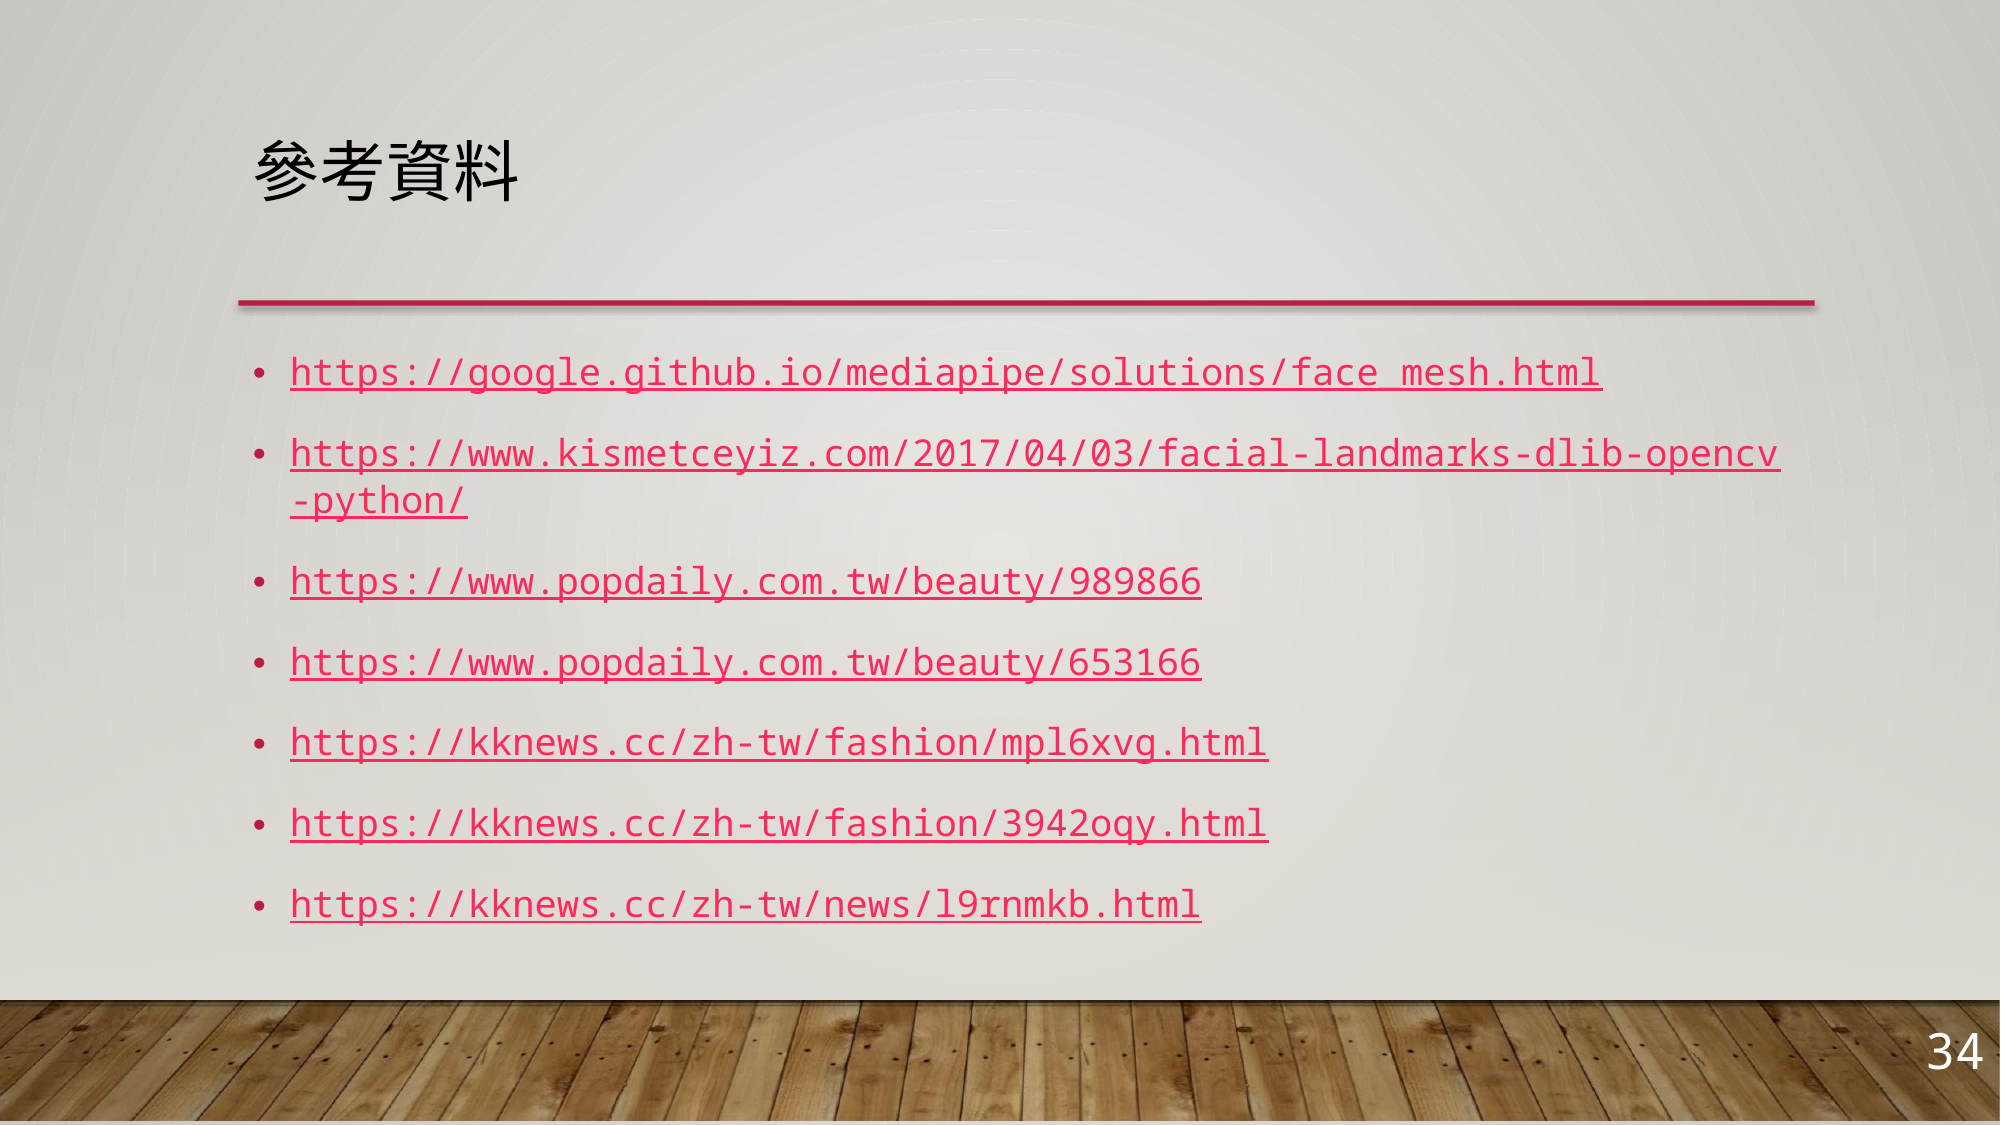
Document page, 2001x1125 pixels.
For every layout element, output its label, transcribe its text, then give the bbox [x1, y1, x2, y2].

title 參考資料 [238, 131, 1814, 304]
picture [0, 1000, 2000, 1121]
slide_number 34 [1866, 1011, 2000, 1095]
list https://google.github.io/mediapipe/solutions/face_mesh.html https://www.kismetceyiz.com/2017/04/03/facial-landmarks-dlib-opencv-python/ https://www.popdaily.com.tw/beauty/989866 https://www.popdaily.com.tw/beauty/653166 https://kknews.cc/zh-tw/fashion/mpl6xvg.html https://kknews.cc/zh-tw/fashion/3942oqy.html https://kknews.cc/zh-tw/news/l9rnmkb.html [238, 330, 1814, 897]
